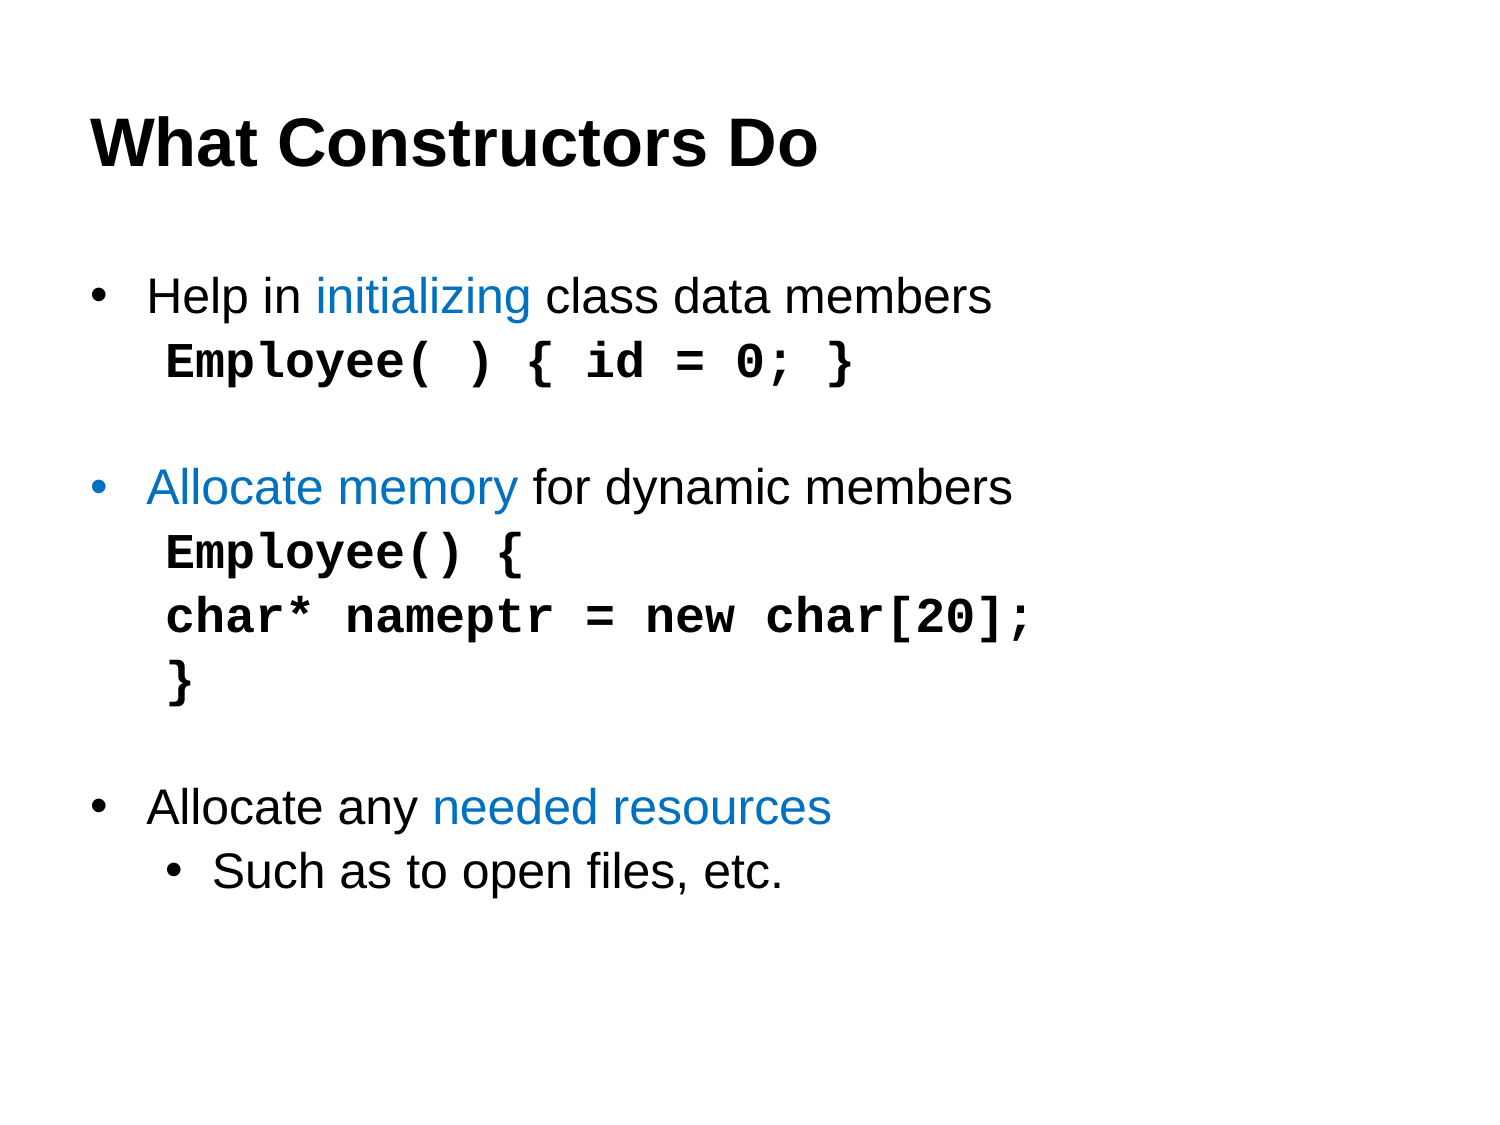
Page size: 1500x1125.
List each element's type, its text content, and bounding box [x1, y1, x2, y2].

title What Constructors Do [75, 45, 1425, 233]
list Help in initializing class data members Employee( ) { id = 0; } Allocate memory for dynamic members Employee() { char* nameptr = new char[20]; } Allocate any needed resources Such as to open files, etc. [75, 262, 1425, 1005]
